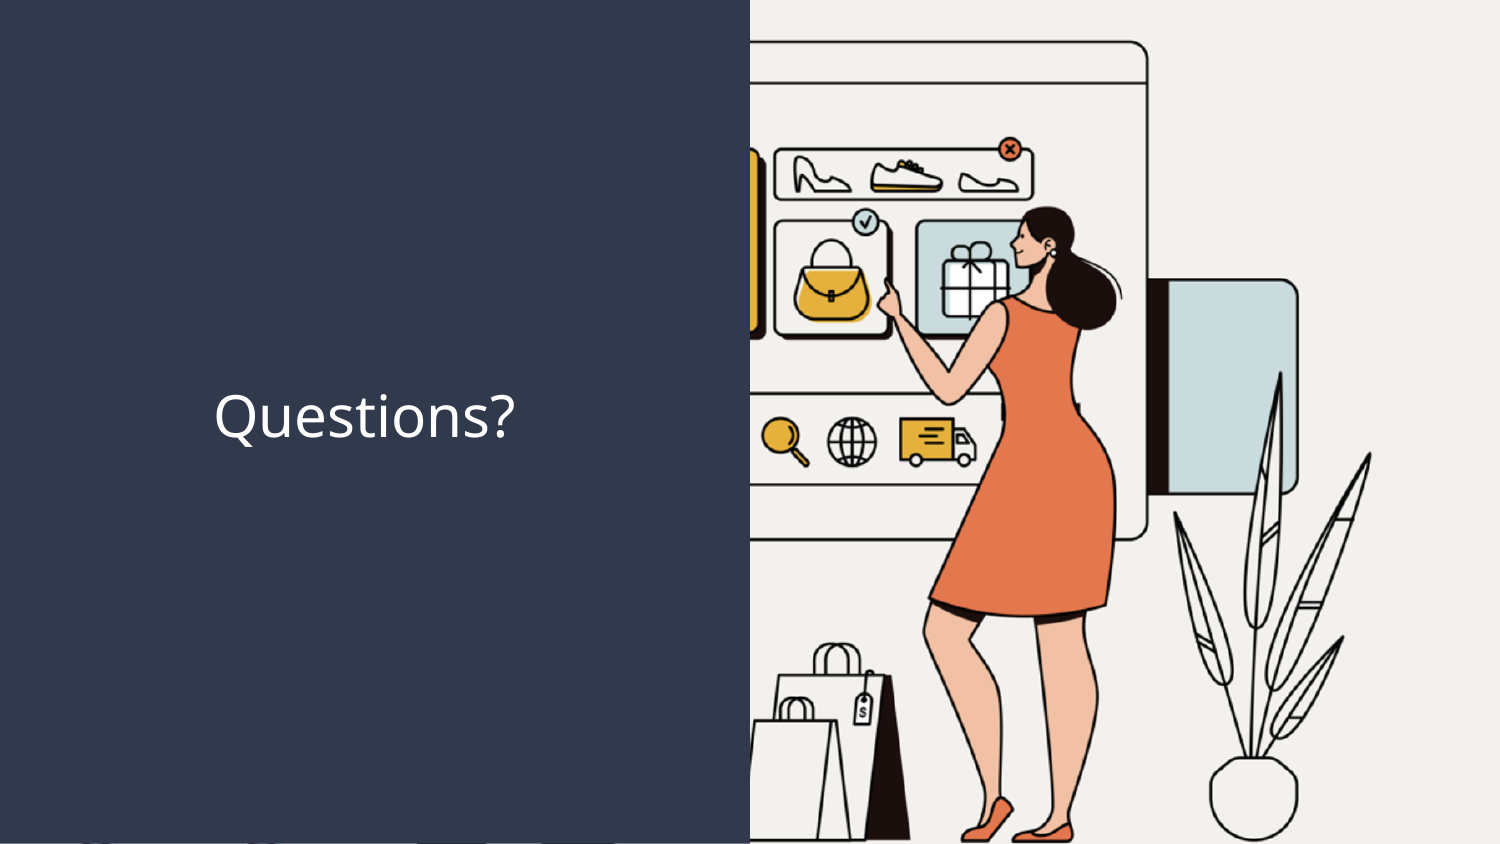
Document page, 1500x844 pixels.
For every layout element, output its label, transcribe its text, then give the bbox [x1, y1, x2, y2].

picture [750, 0, 1500, 844]
title Questions? [109, 364, 620, 480]
